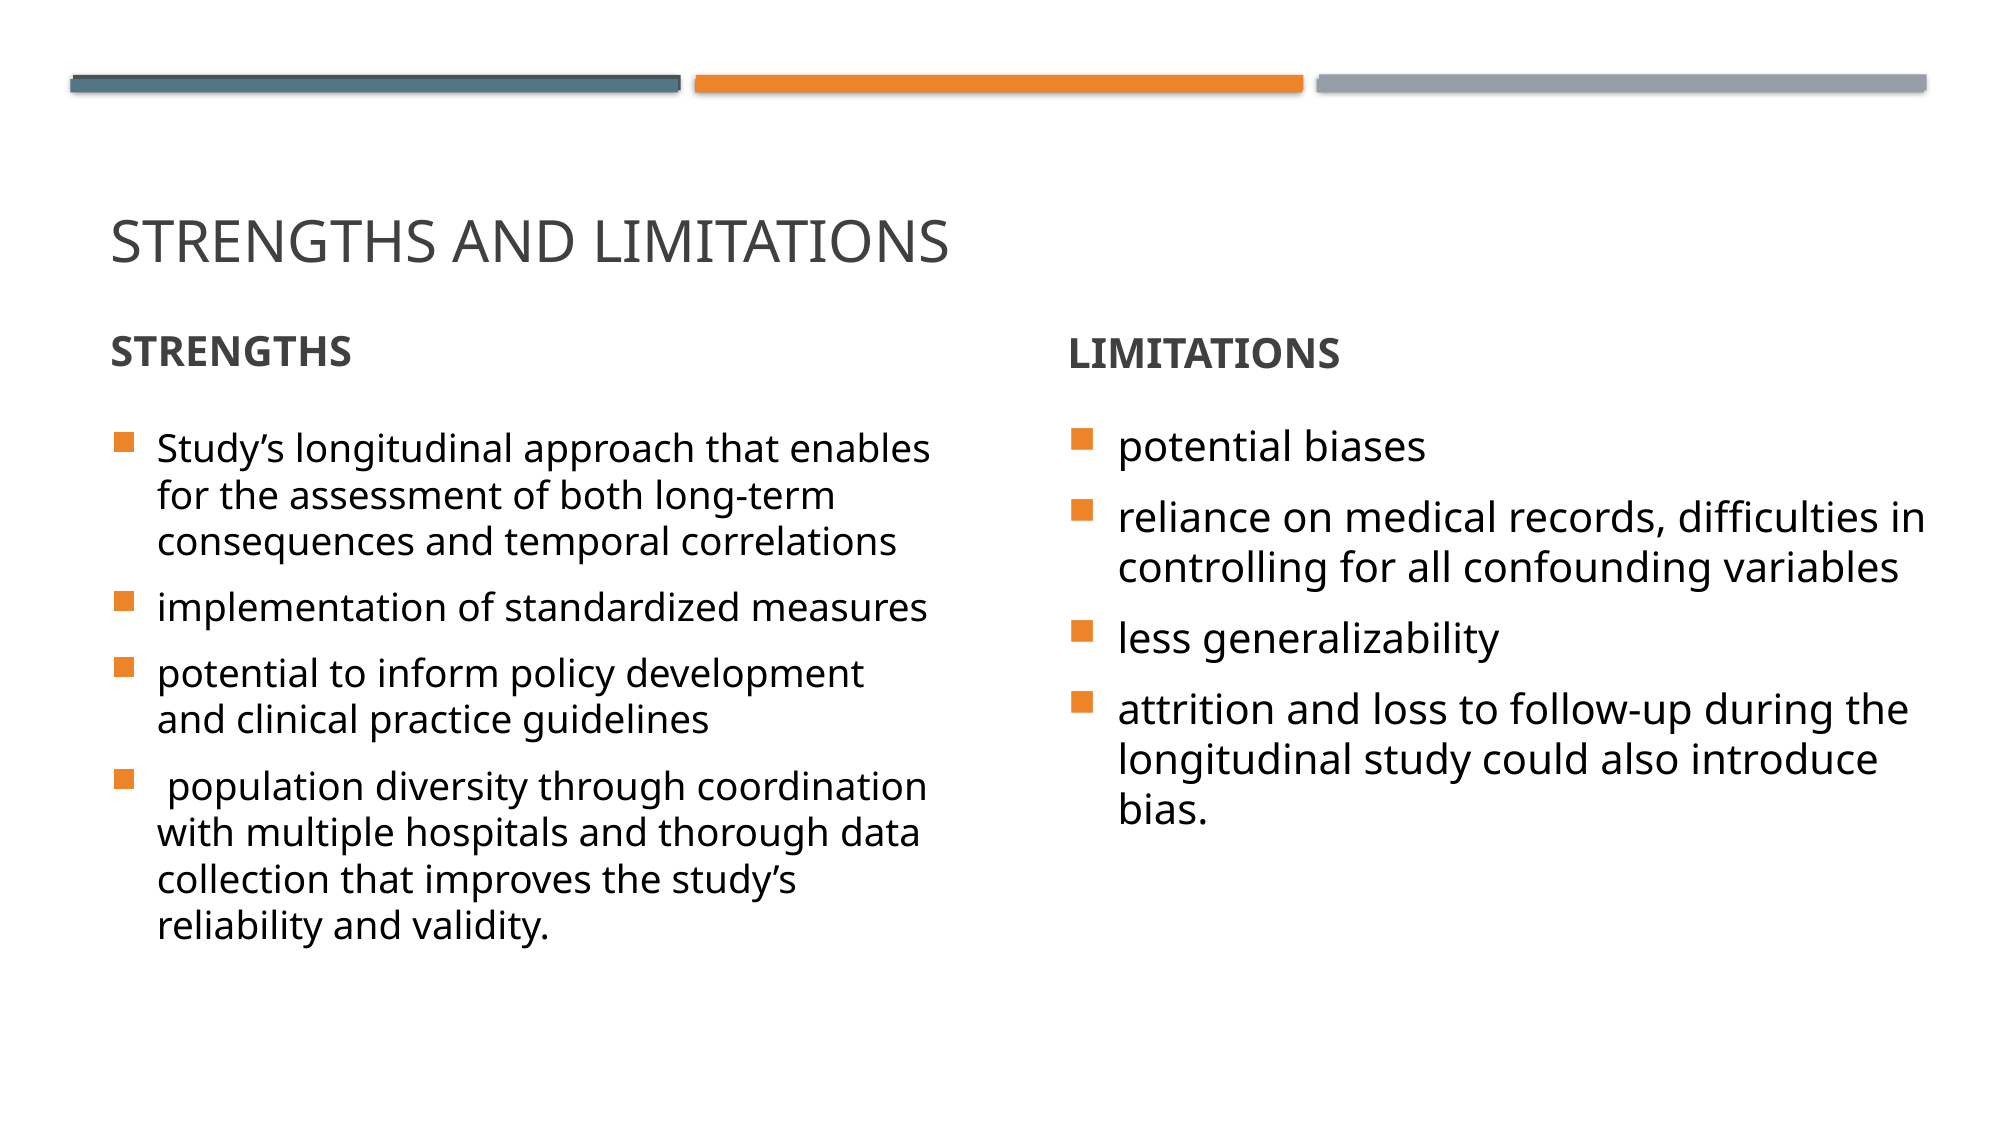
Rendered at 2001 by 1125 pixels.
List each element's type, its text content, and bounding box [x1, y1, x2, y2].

list Study’s longitudinal approach that enables for the assessment of both long-term consequences and temporal correlations implementation of standardized measures potential to inform policy development and clinical practice guidelines population diversity through coordination with multiple hospitals and thorough data collection that improves the study’s reliability and validity. [95, 416, 948, 977]
list STRENGTHS [95, 285, 948, 414]
list LIMITATIONS [1052, 287, 1905, 412]
title Strengths and limitations [95, 149, 1905, 282]
list potential biases reliance on medical records, difficulties in controlling for all confounding variables less generalizability attrition and loss to follow-up during the longitudinal study could also introduce bias. [1052, 412, 1954, 1007]
